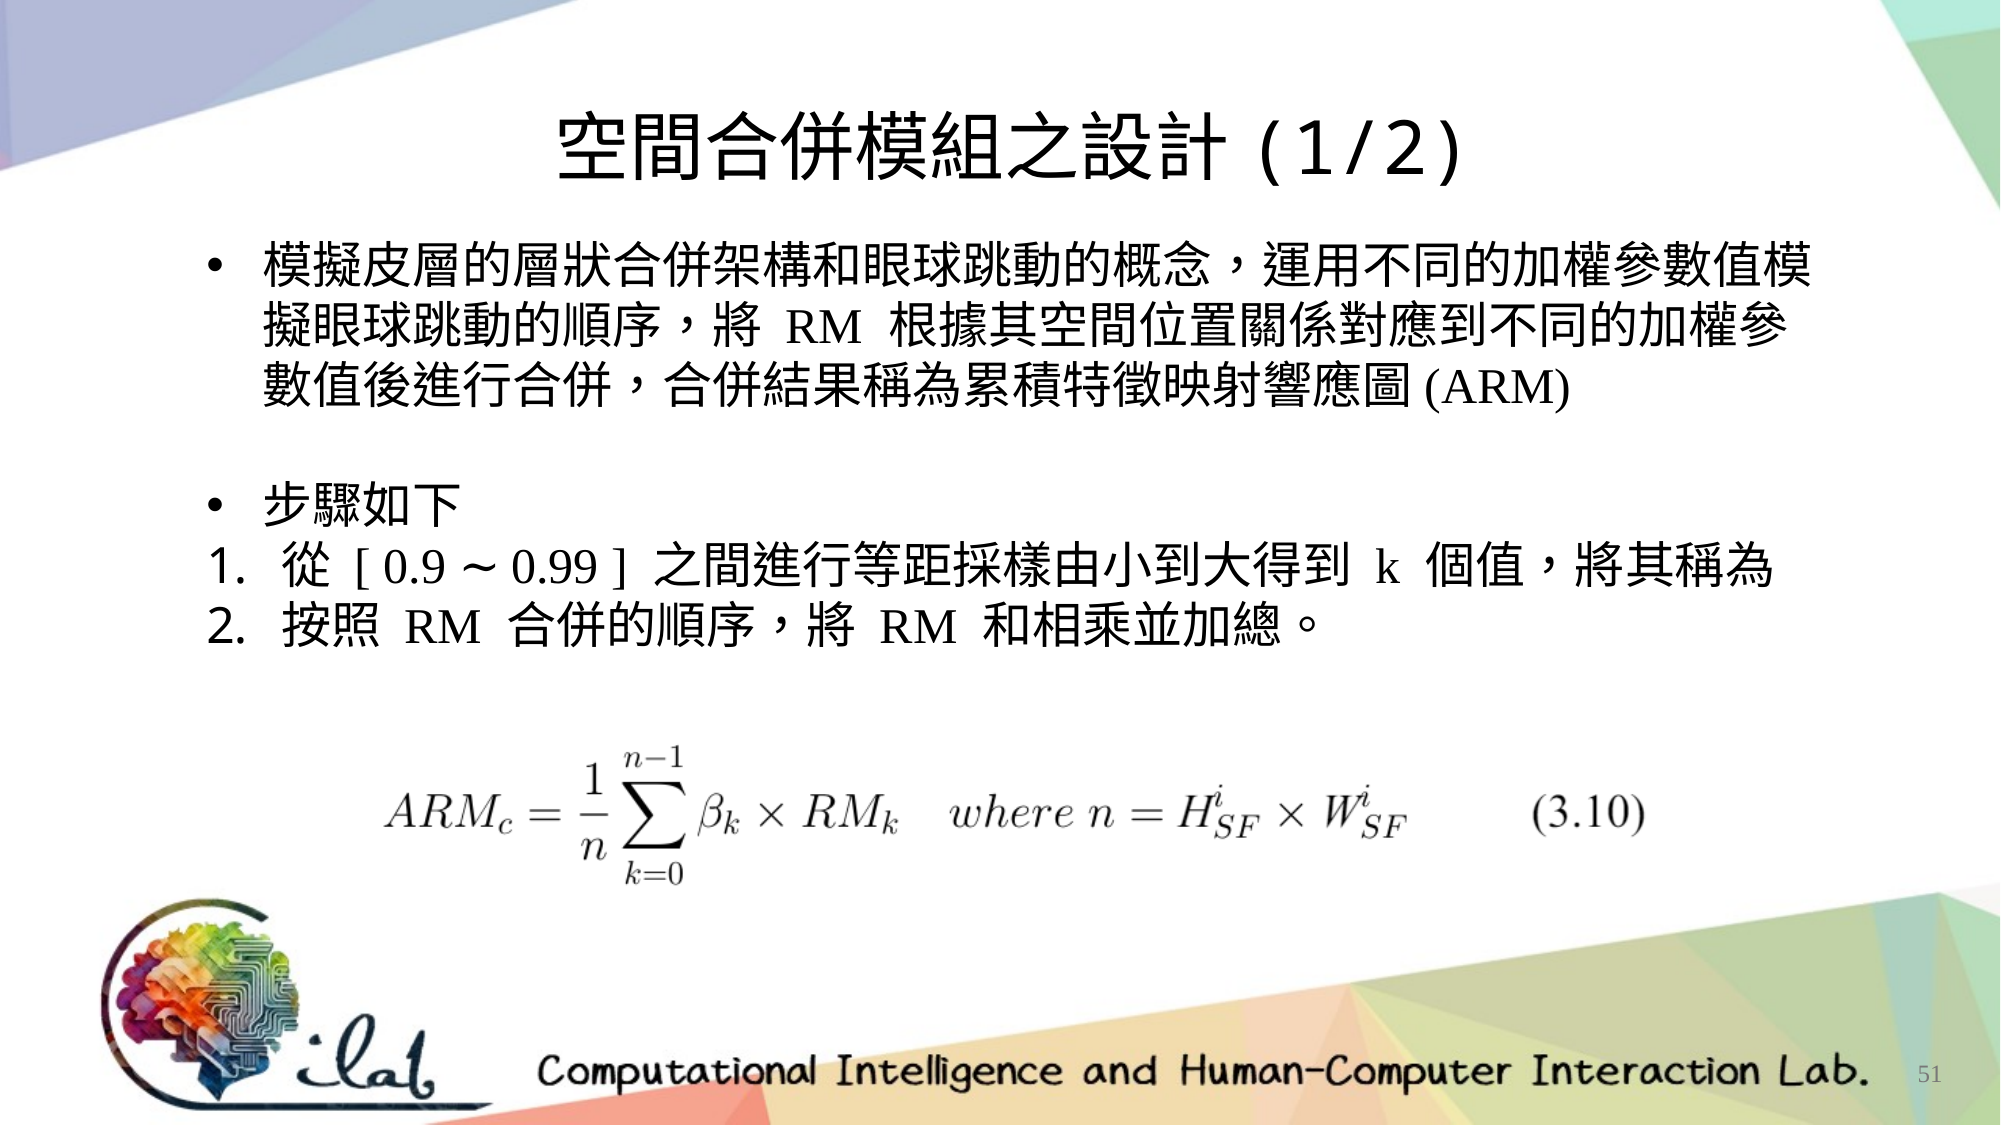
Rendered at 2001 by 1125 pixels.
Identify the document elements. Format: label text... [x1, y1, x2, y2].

text_box 空間合併模組之設計(1/2) [539, 92, 1487, 198]
picture [0, 0, 2001, 1125]
slide_number 51 [1507, 1042, 1958, 1103]
